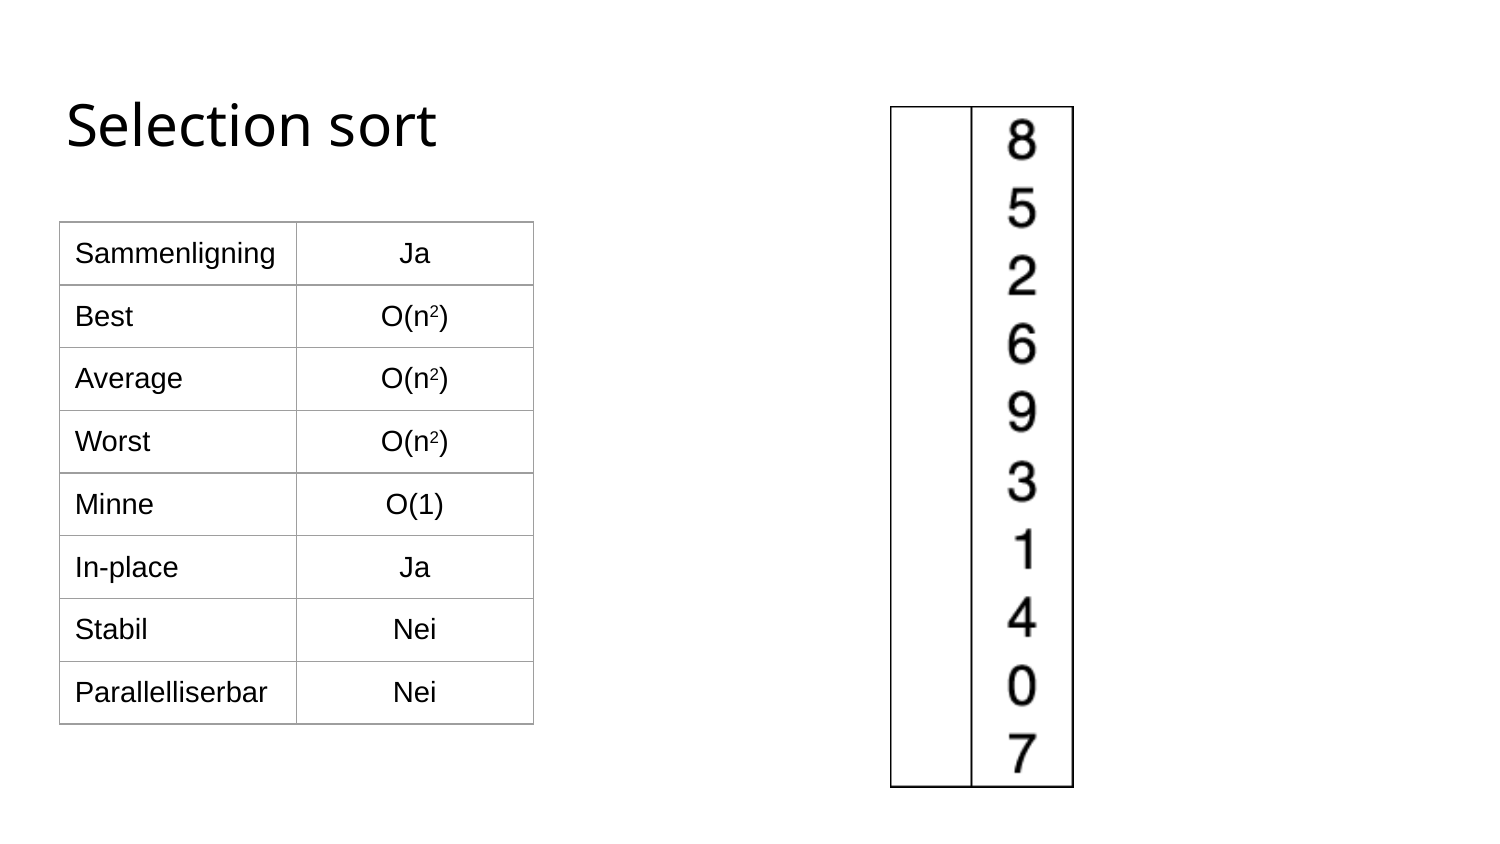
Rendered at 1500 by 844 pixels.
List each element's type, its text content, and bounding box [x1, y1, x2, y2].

table_cell Average [60, 348, 296, 410]
table_cell Nei [297, 599, 533, 661]
table_cell In-place [60, 536, 296, 598]
title Selection sort [51, 72, 1449, 167]
table_header Sammenligning [60, 223, 296, 284]
table_cell Best [60, 286, 296, 347]
table_cell Parallelliserbar [60, 662, 296, 723]
table_cell Worst [60, 411, 296, 472]
table_cell O(n2) [297, 411, 533, 472]
picture [890, 106, 1075, 789]
table_cell O(n2) [297, 348, 533, 410]
table_cell Minne [60, 474, 296, 535]
table_cell Ja [297, 536, 533, 598]
table_cell O(1) [297, 474, 533, 535]
table_cell Stabil [60, 599, 296, 661]
table_cell O(n2) [297, 286, 533, 347]
table_cell Nei [297, 662, 533, 723]
table_header Ja [297, 223, 533, 284]
